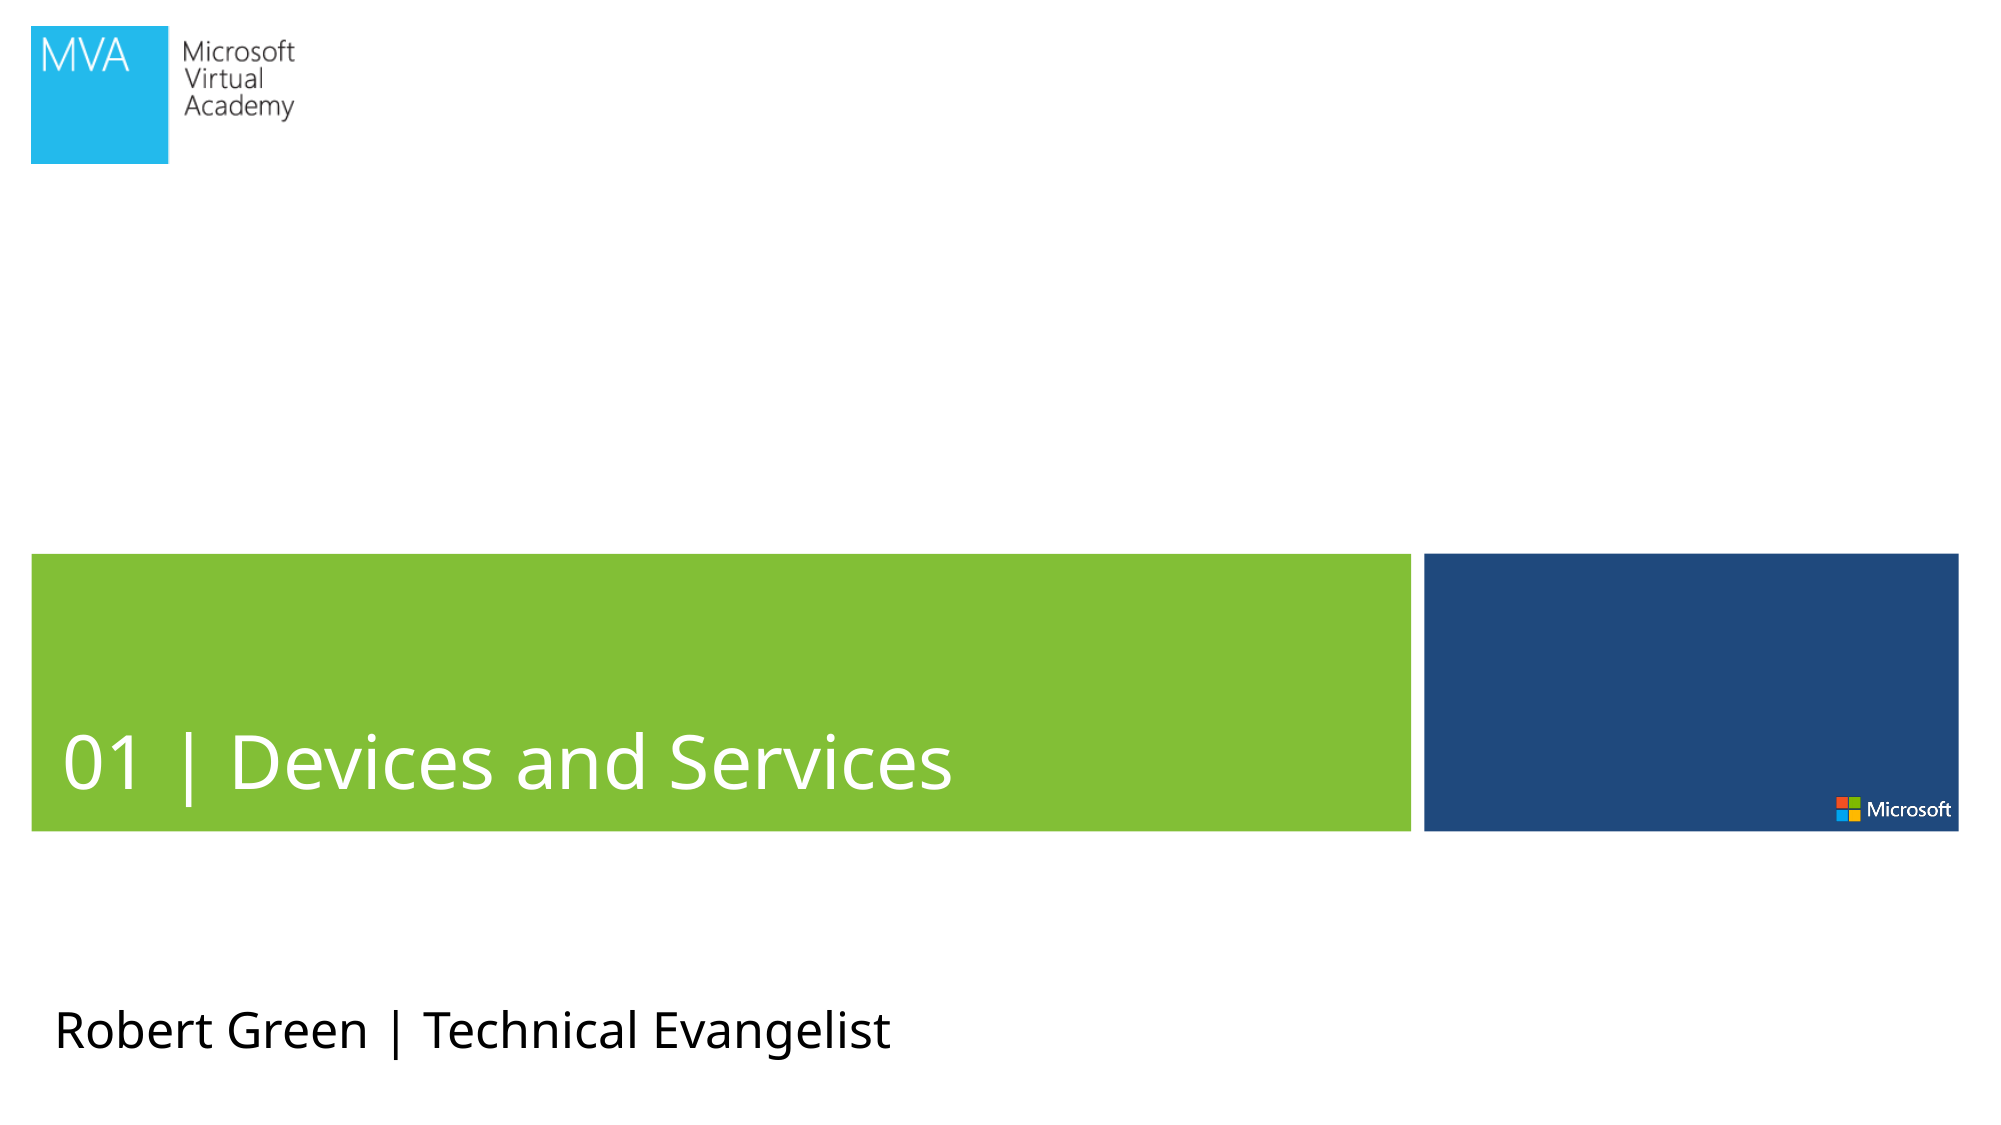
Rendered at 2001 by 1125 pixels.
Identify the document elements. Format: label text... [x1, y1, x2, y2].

picture [31, 26, 374, 164]
picture [1834, 790, 1956, 827]
subtitle Robert Green | Technical Evangelist [31, 841, 1412, 1082]
list 01 | Devices and Services [47, 568, 1396, 813]
